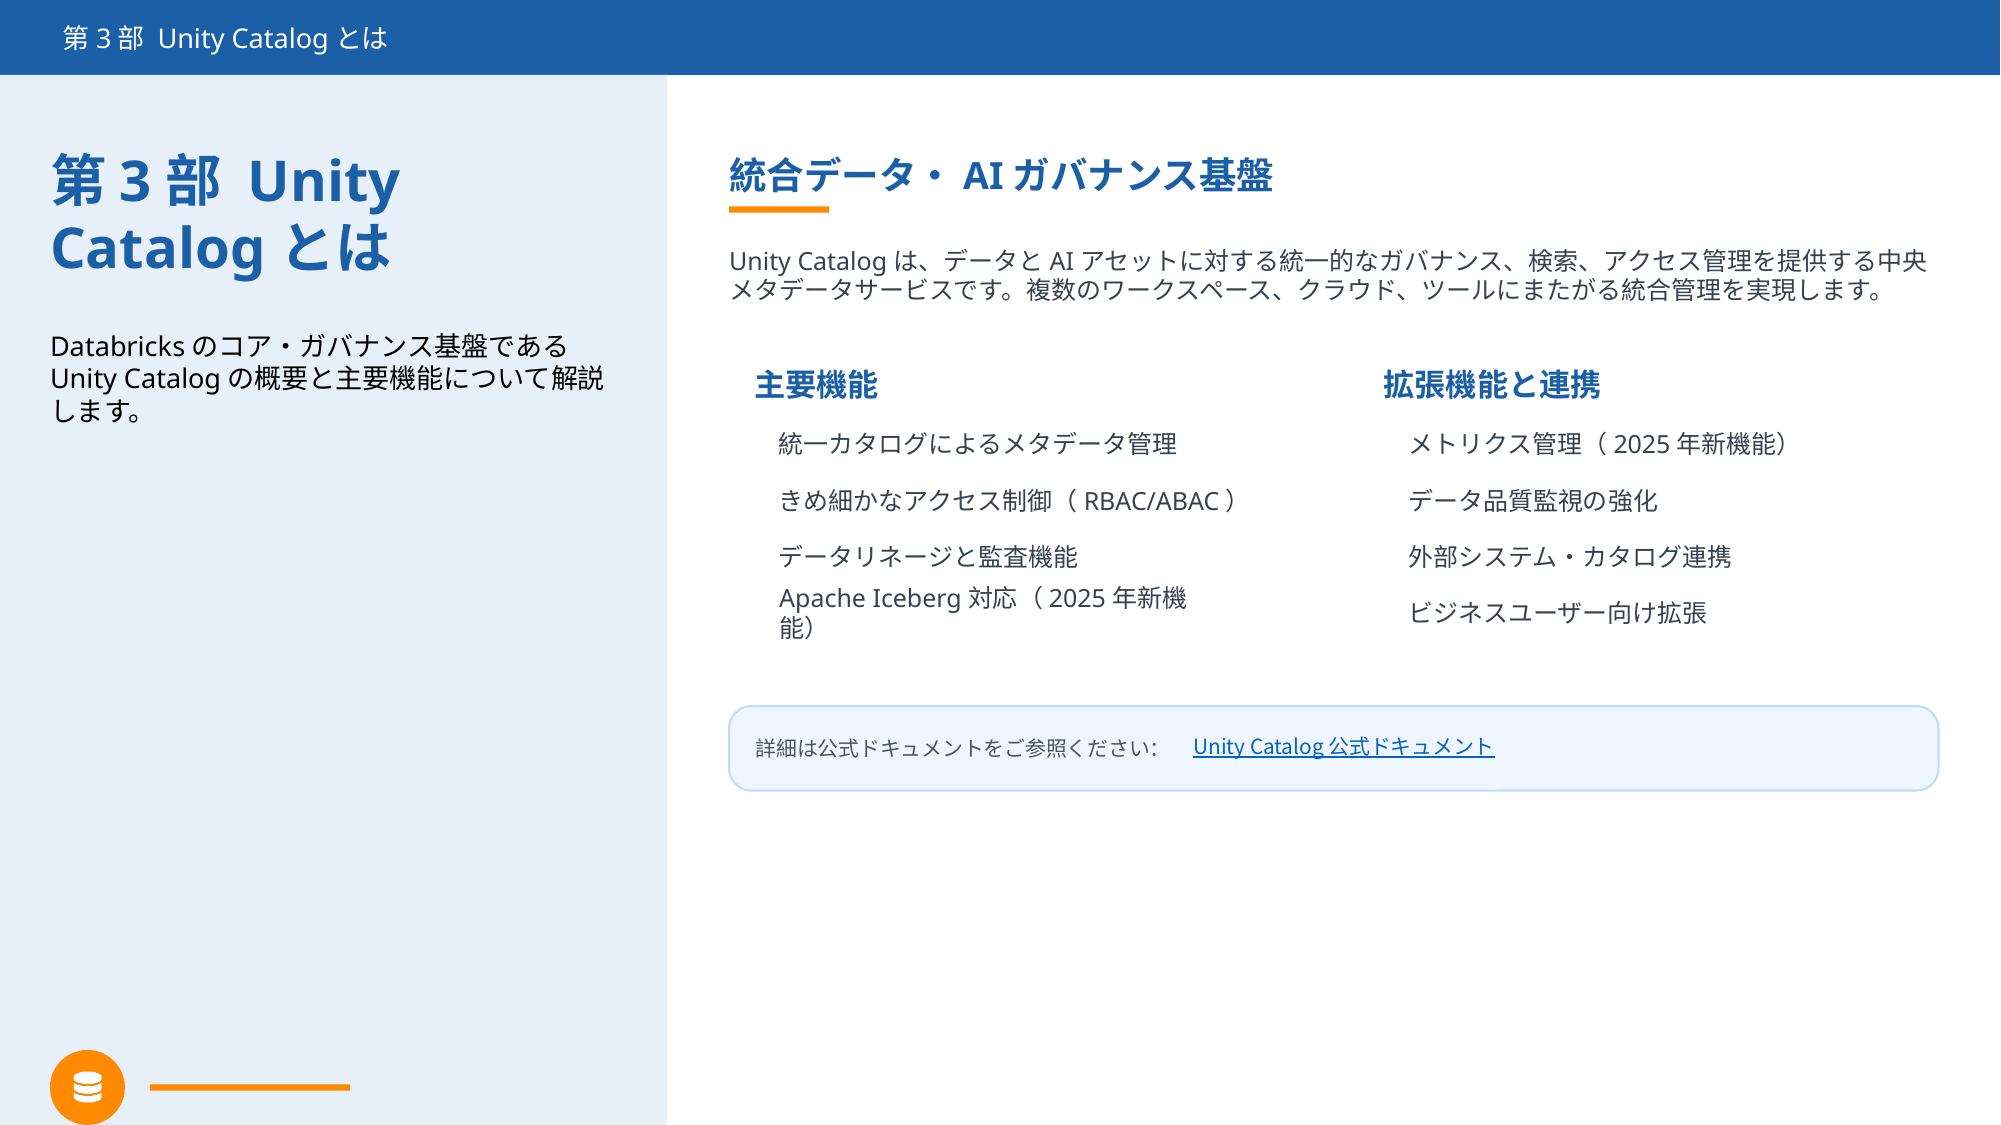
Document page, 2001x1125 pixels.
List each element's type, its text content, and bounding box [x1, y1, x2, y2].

text_box データリネージと監査機能 [779, 537, 1098, 575]
text_box Databricksのコア・ガバナンス基盤であるUnity Catalogの概要と主要機能について解説します。 [49, 314, 614, 443]
text_box 統合データ・AIガバナンス基盤 [729, 146, 1281, 202]
text_box 第3部 Unity Catalogとは [62, 17, 401, 58]
text_box [49, 1049, 125, 1125]
text_box メトリクス管理（2025年新機能） [1408, 424, 1809, 463]
text_box 主要機能 [754, 360, 903, 407]
text_box 詳細は公式ドキュメントをご参照ください： [755, 732, 1193, 765]
text_box 拡張機能と連携 [1383, 360, 1626, 407]
text_box [149, 1084, 350, 1091]
text_box [0, 0, 2000, 75]
text_box 統一カタログによるメタデータ管理 [779, 424, 1198, 463]
picture [73, 1071, 102, 1104]
text_box [729, 206, 830, 213]
text_box Unity Catalogは、データとAIアセットに対する統一的なガバナンス、検索、アクセス管理を提供する中央メタデータサービスです。複数のワークスペース、クラウド、ツールにまたがる統合管理を実現します。 [729, 237, 1952, 313]
text_box データ品質監視の強化 [1408, 481, 1679, 519]
text_box Unity Catalog 公式ドキュメント [1193, 732, 1529, 765]
text_box 外部システム・カタログ連携 [1408, 537, 1753, 575]
text_box Apache Iceberg対応（2025年新機能） [779, 593, 1233, 632]
text_box ビジネスユーザー向け拡張 [1408, 593, 1728, 632]
text_box [729, 706, 1939, 791]
text_box きめ細かなアクセス制御（RBAC/ABAC） [779, 481, 1258, 519]
text_box [0, 74, 668, 1125]
text_box [668, 75, 2000, 1125]
text_box 第3部 Unity Catalogとは [49, 140, 627, 285]
